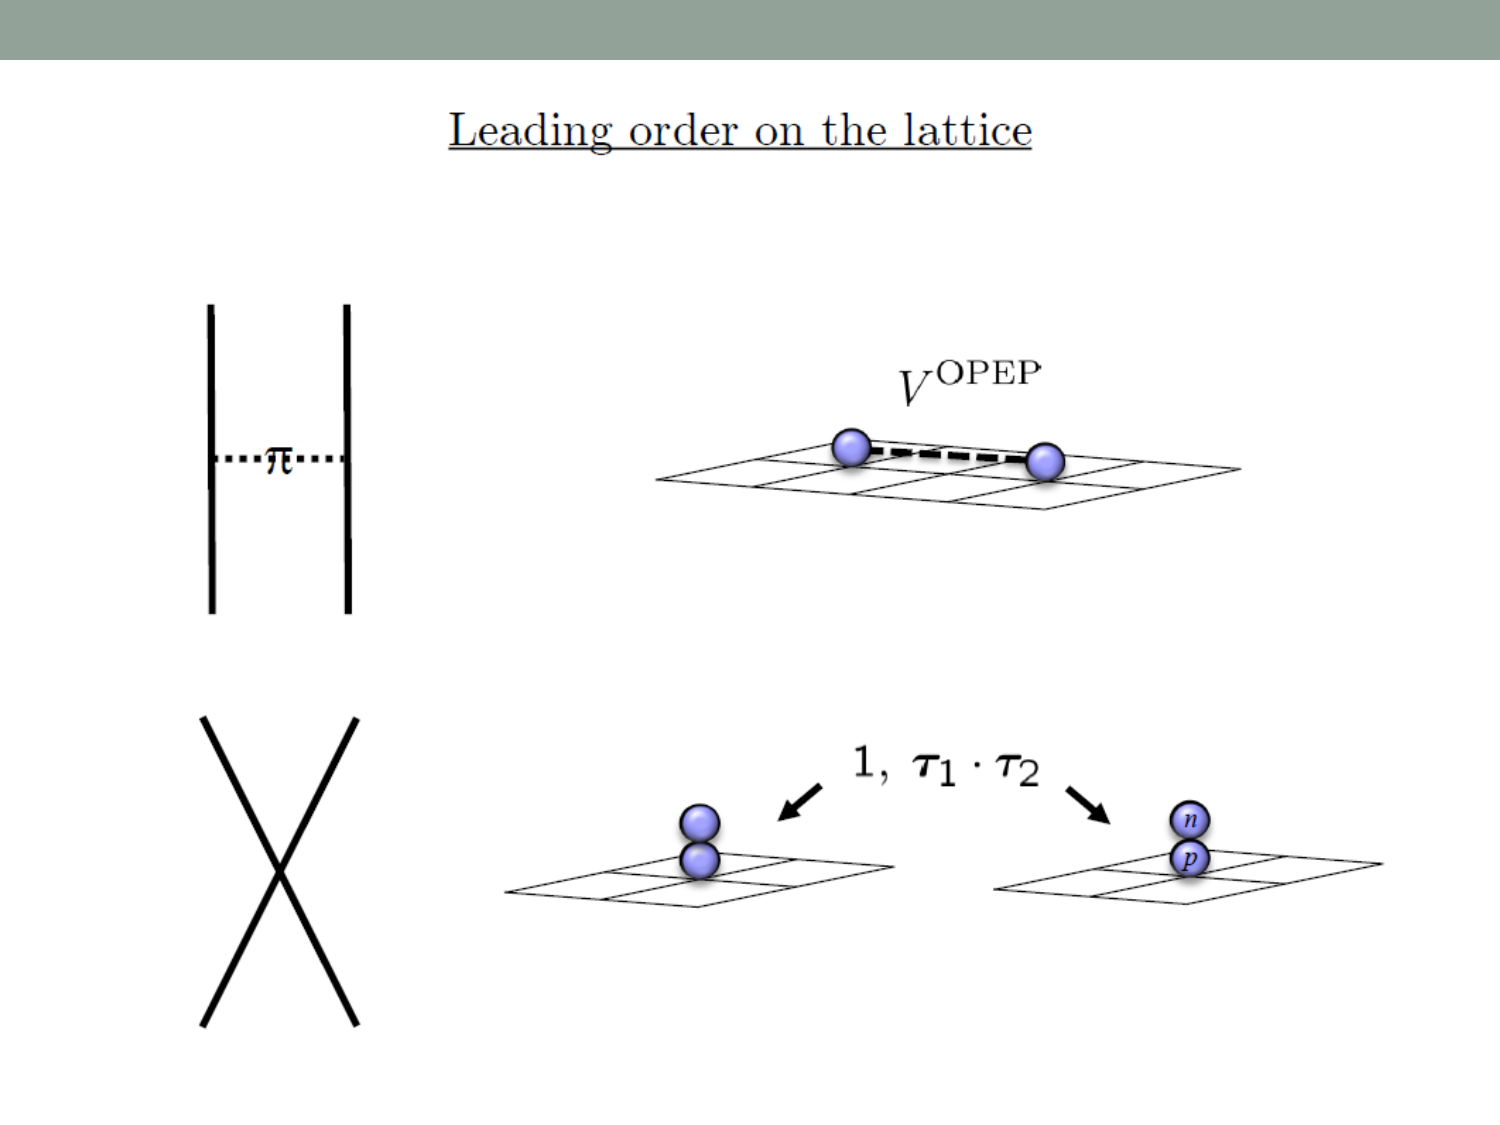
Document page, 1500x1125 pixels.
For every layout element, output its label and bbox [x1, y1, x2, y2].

picture [112, 62, 1444, 1100]
